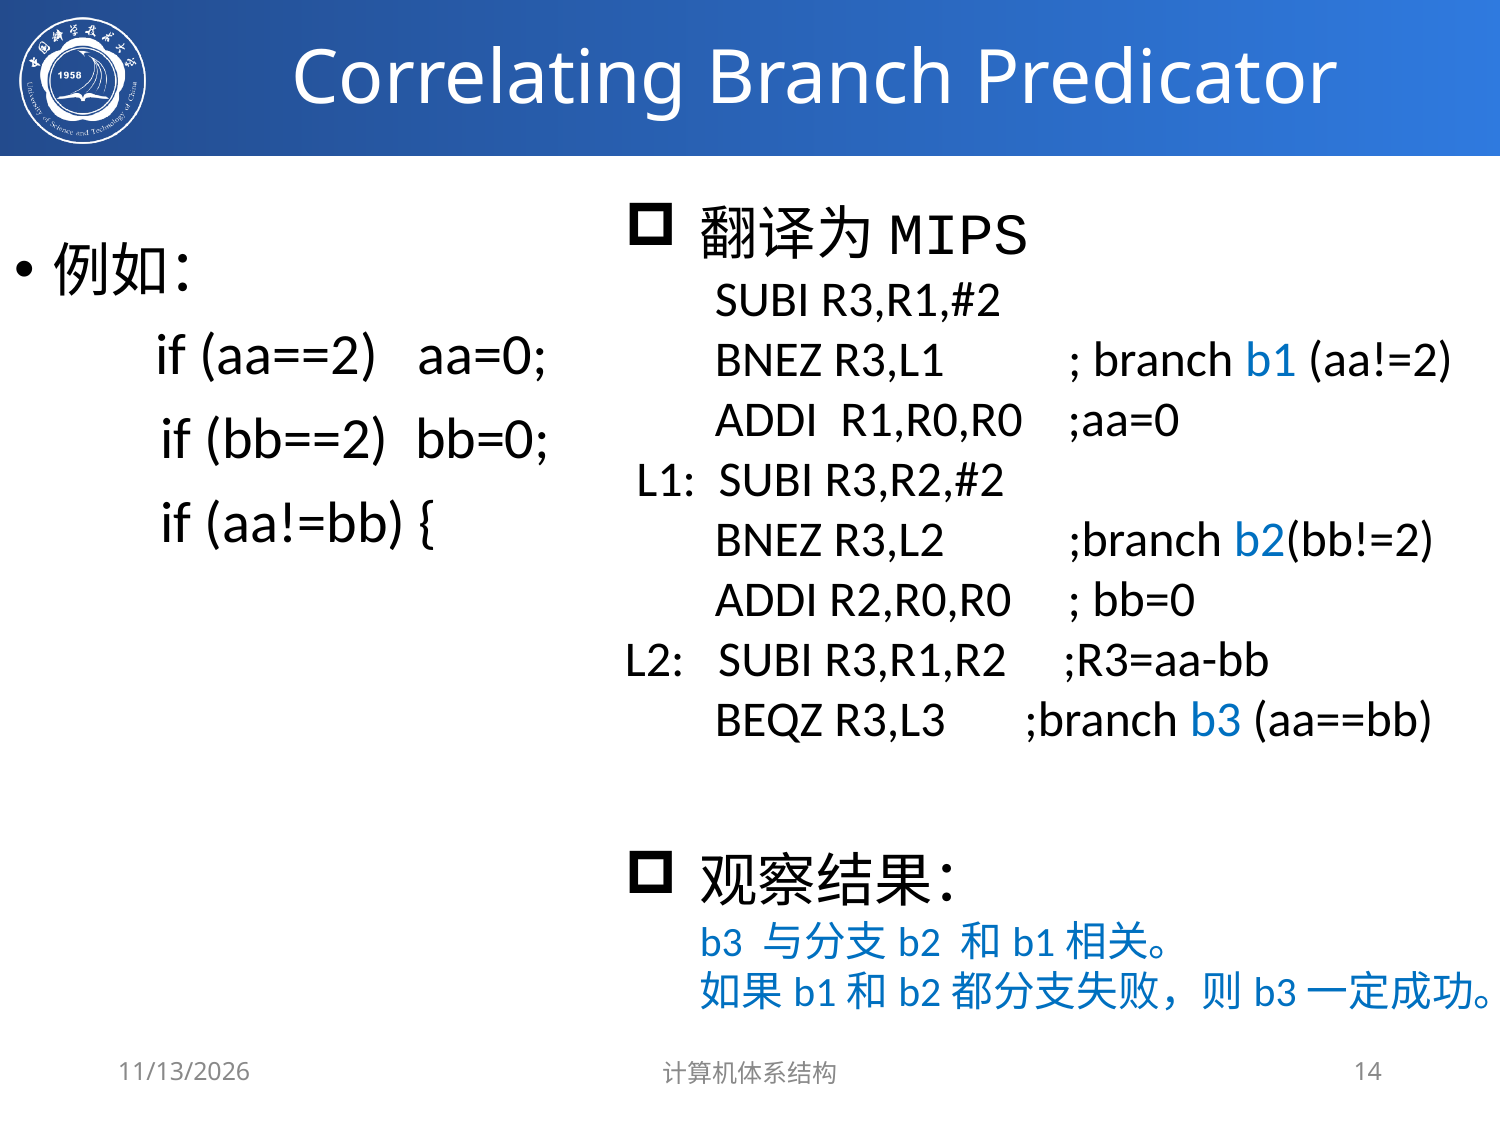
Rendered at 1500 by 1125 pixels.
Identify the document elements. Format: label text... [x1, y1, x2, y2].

text_box 例如： if (aa==2) aa=0; if (bb==2) bb=0; if (aa!=bb) { [0, 233, 599, 948]
title Correlating Branch Predicator [150, 0, 1500, 148]
picture [19, 17, 146, 144]
text_box 翻译为MIPS SUBI R3,R1,#2 BNEZ R3,L1 ; branch b1 (aa!=2) ADDI R1,R0,R0 ;aa=0 L1: SUBI R3,R2,#2 BNEZ R3,L2 ;branch b2(bb!=2) ADDI R2,R0,R0 ; bb=0 L2: SUBI R3,R1,R2 ;R3=aa-bb BEQZ R3,L3 ;branch b3 (aa==bb) 观察结果： b3 与分支b2 和b1相关。 如果b1和b2都分支失败，则b3一定成功。 [610, 196, 1500, 1023]
text_box 14 [1059, 1042, 1397, 1103]
text_box 2020/4/8 [103, 1042, 441, 1103]
text_box 计算机体系结构 [496, 1042, 1004, 1103]
